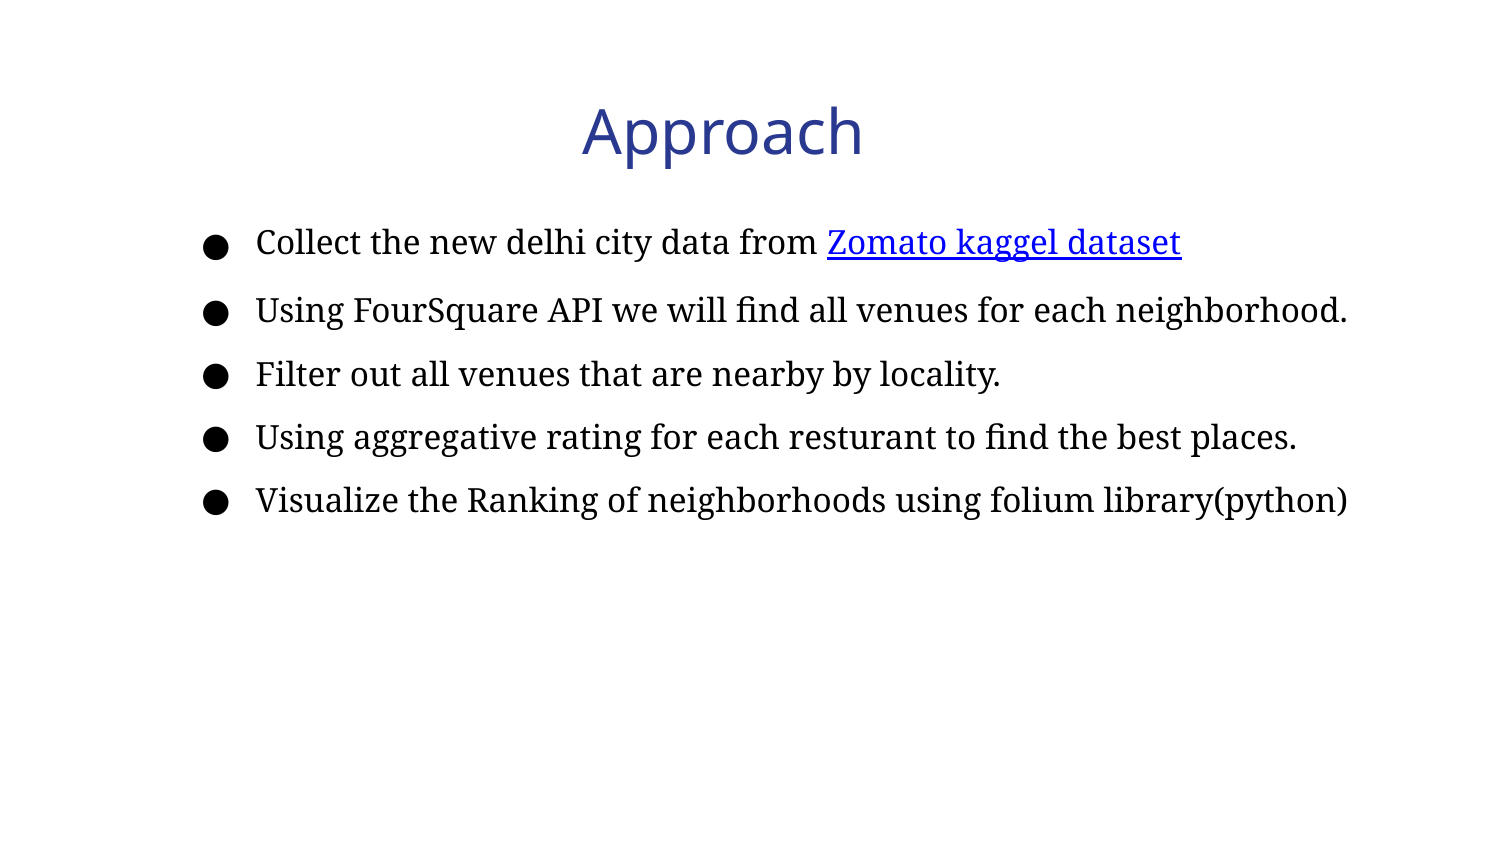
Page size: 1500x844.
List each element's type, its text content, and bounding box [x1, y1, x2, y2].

text_box Collect the new delhi city data from Zomato kaggel dataset Using FourSquare API we will find all venues for each neighborhood. Filter out all venues that are nearby by locality. Using aggregative rating for each resturant to find the best places. Visualize the Ranking of neighborhoods using folium library(python) [117, 180, 1383, 771]
text_box Approach [65, 88, 1383, 194]
